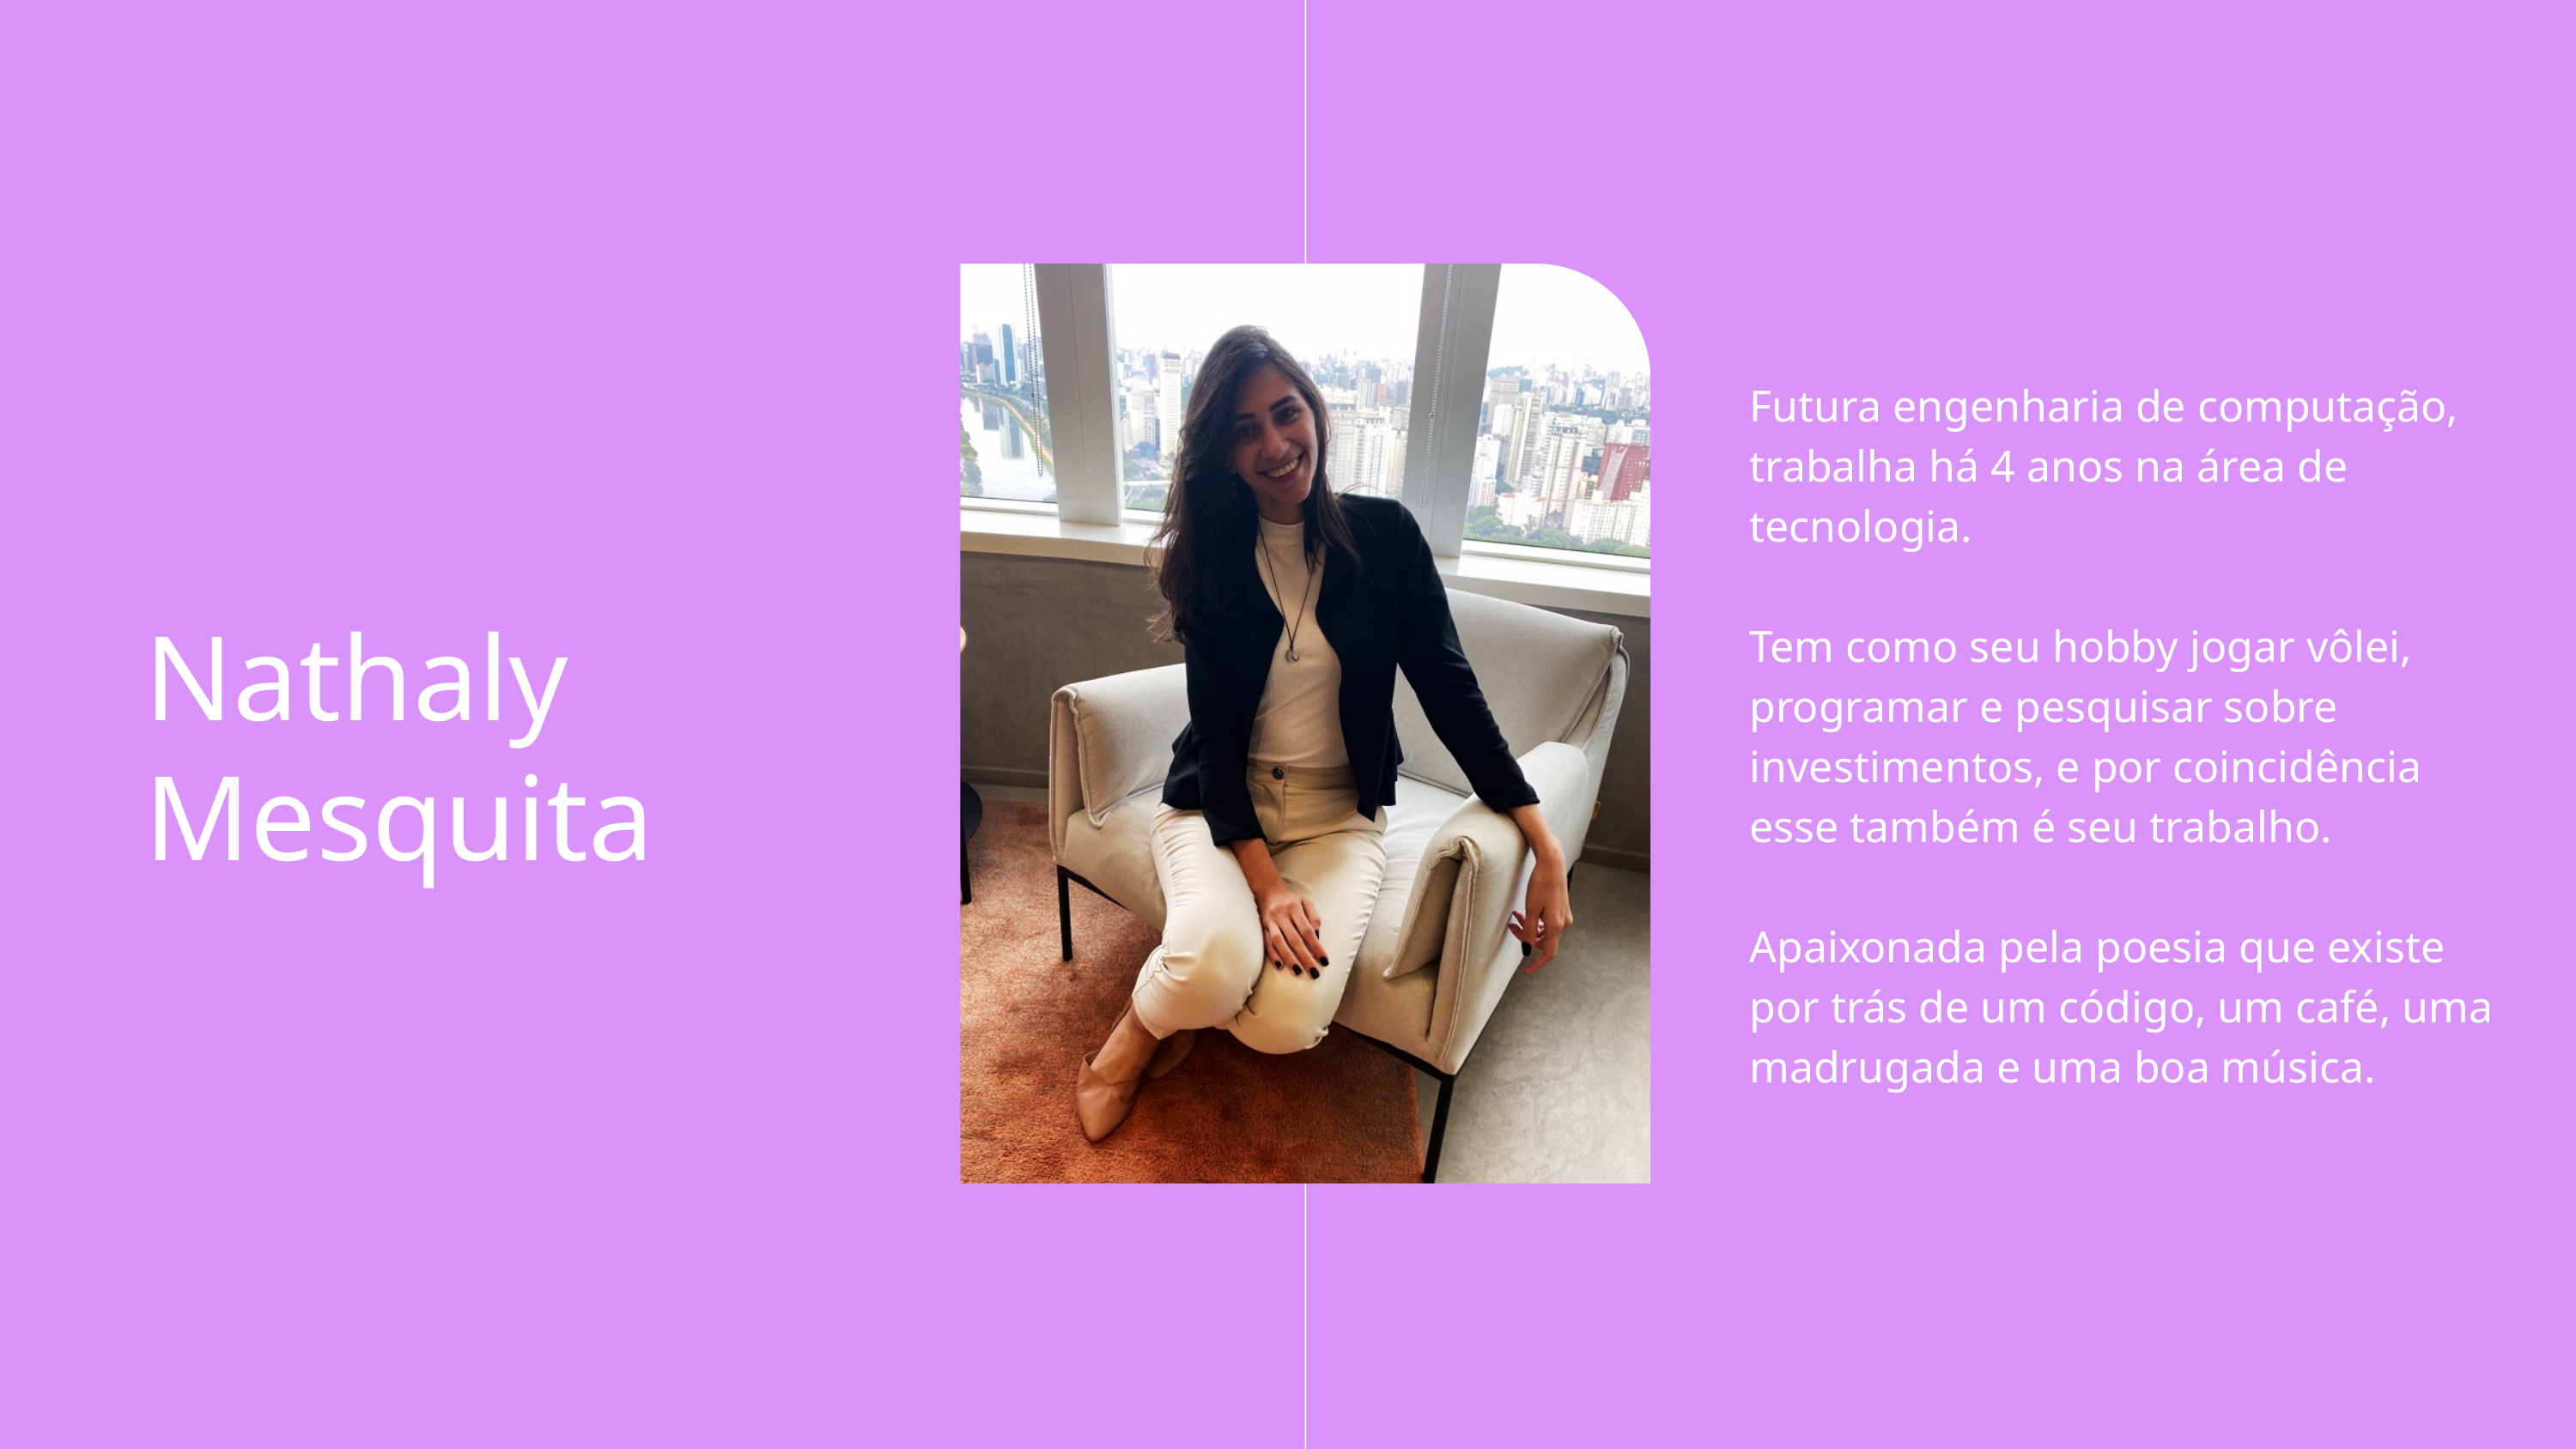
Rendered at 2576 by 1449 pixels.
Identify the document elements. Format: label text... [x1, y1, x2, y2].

text_box Futura engenharia de computação, trabalha há 4 anos na área de tecnologia. Tem como seu hobby jogar vôlei, programar e pesquisar sobre investimentos, e por coincidência esse também é seu trabalho. Apaixonada pela poesia que existe por trás de um código, um café, uma madrugada e uma boa música. [1749, 370, 2512, 1091]
picture [960, 263, 1651, 1184]
text_box Nathaly Mesquita [144, 603, 838, 884]
